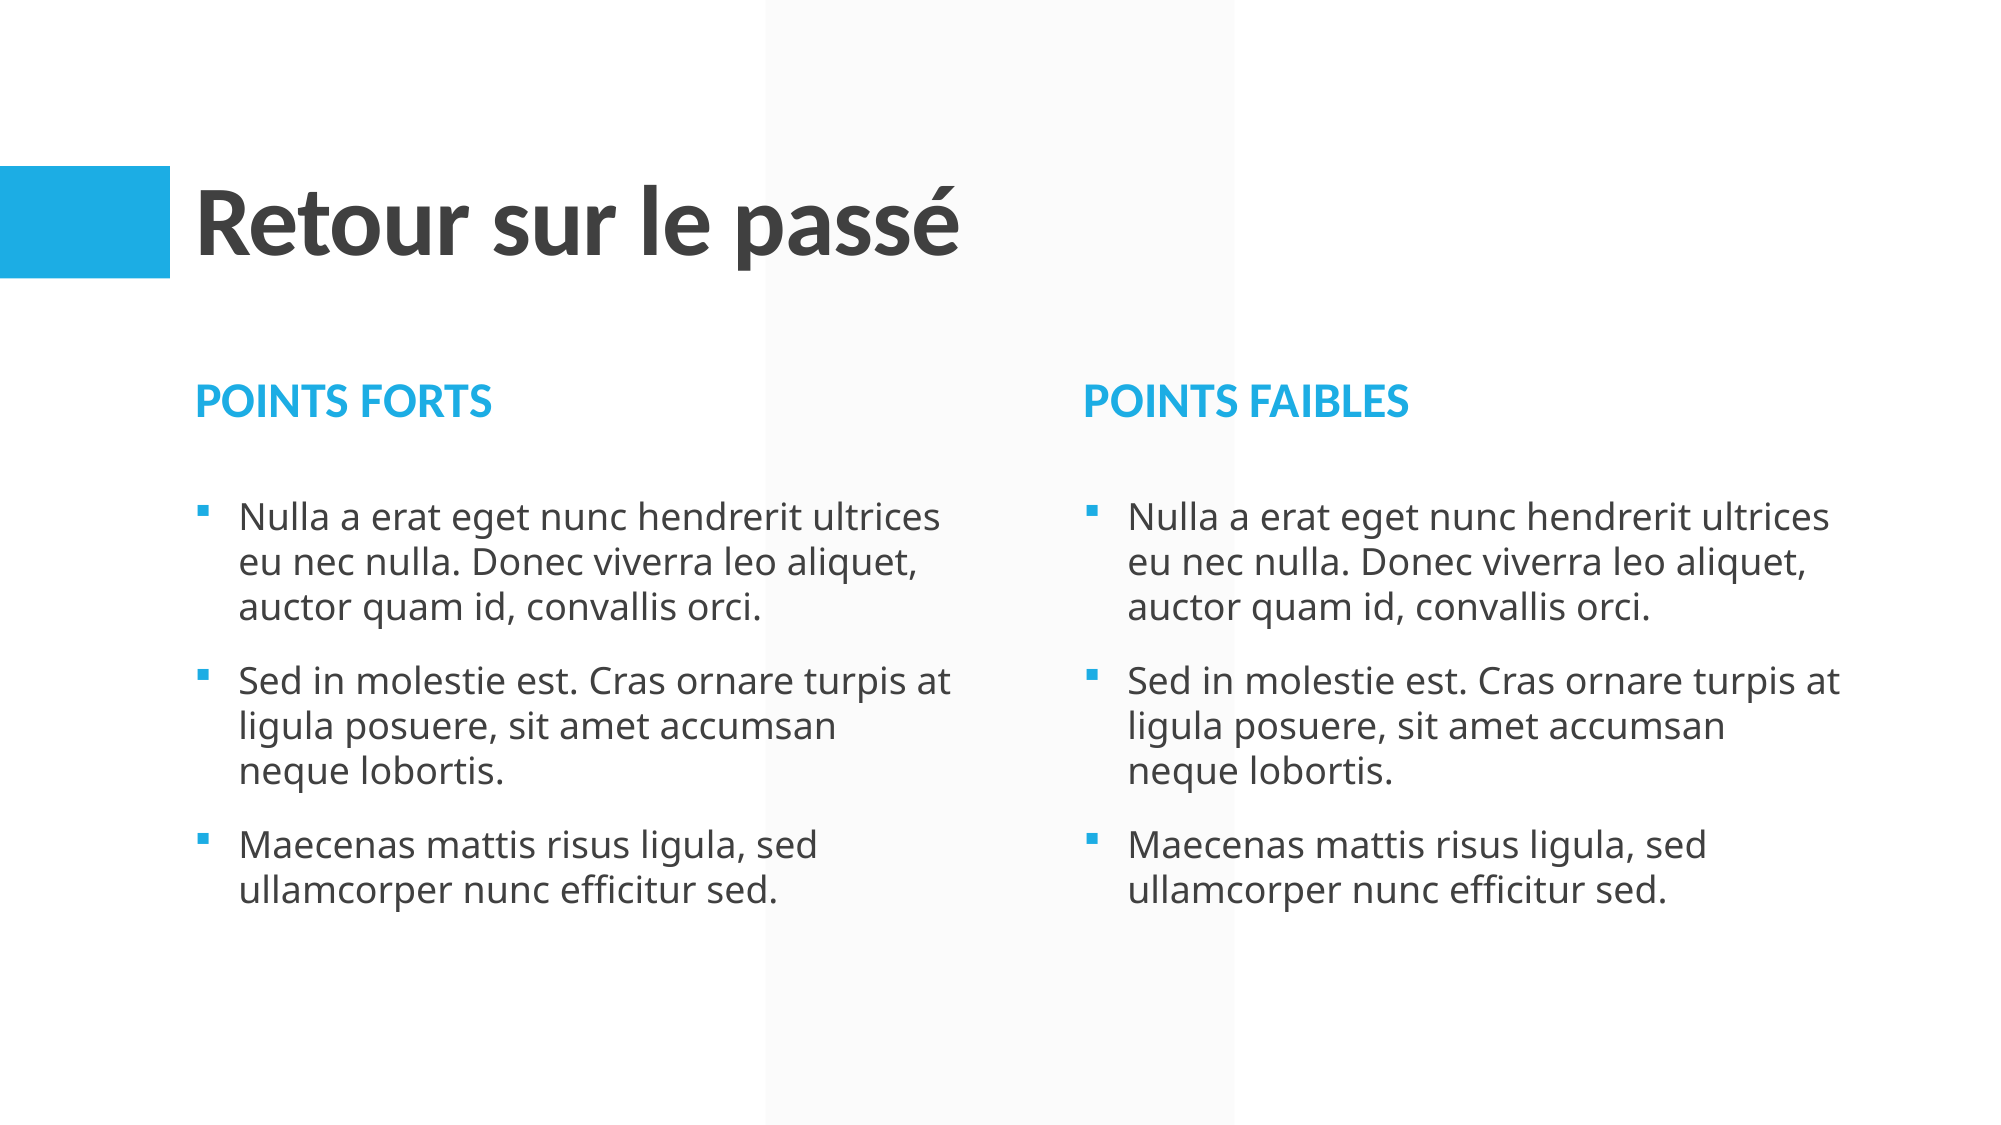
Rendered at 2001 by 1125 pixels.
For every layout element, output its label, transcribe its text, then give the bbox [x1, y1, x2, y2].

list Points faibles [1068, 337, 1830, 459]
list Nulla a erat eget nunc hendrerit ultrices eu nec nulla. Donec viverra leo aliquet, auctor quam id, convallis orci. Sed in molestie est. Cras ornare turpis at ligula posuere, sit amet accumsan neque lobortis. Maecenas mattis risus ligula, sed ullamcorper nunc efficitur sed. [1083, 485, 1845, 963]
title Retour sur le passé [180, 47, 1830, 285]
list Nulla a erat eget nunc hendrerit ultrices eu nec nulla. Donec viverra leo aliquet, auctor quam id, convallis orci. Sed in molestie est. Cras ornare turpis at ligula posuere, sit amet accumsan neque lobortis. Maecenas mattis risus ligula, sed ullamcorper nunc efficitur sed. [194, 485, 956, 963]
list Points forts [180, 337, 942, 459]
